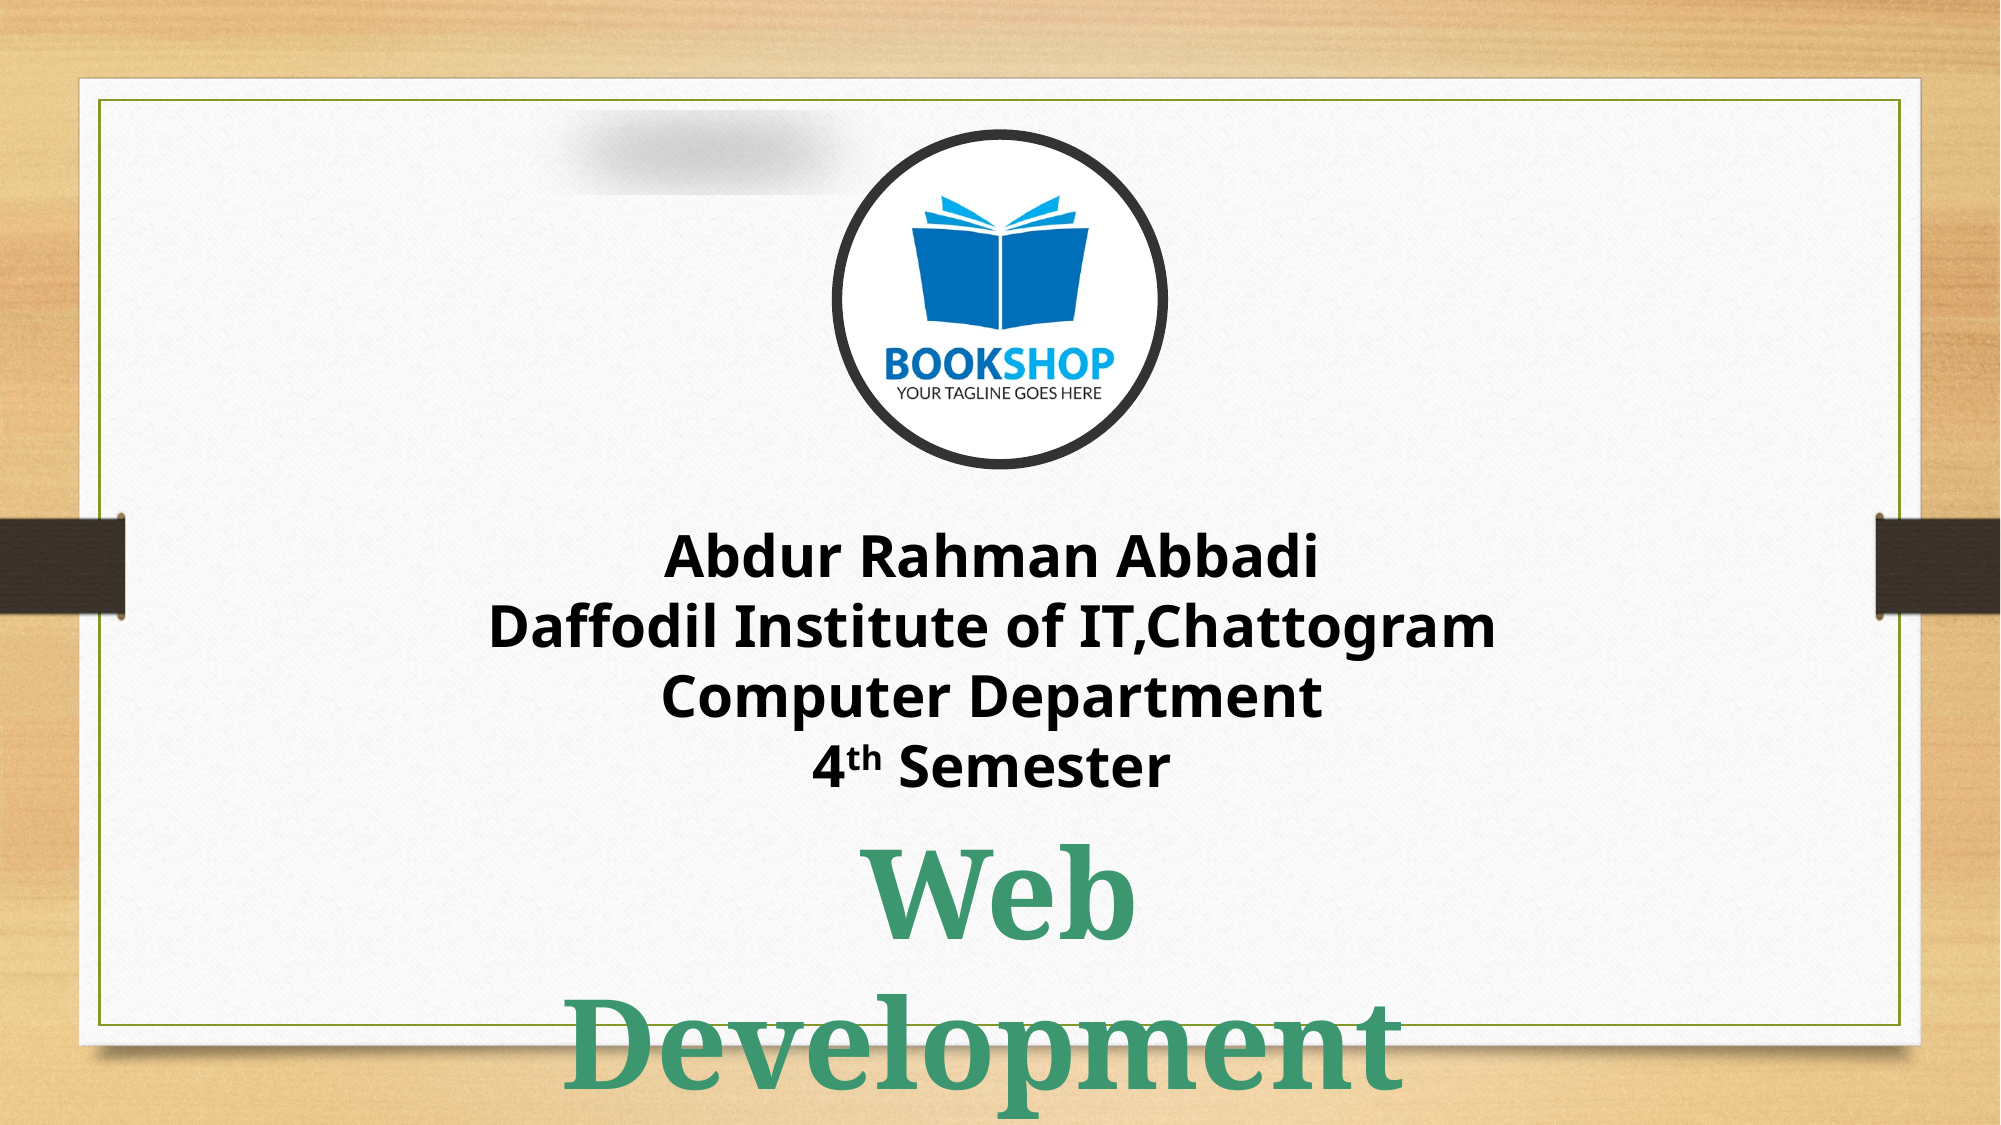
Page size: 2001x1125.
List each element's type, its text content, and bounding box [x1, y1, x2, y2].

text_box Web Development [458, 806, 1542, 1122]
text_box Abdur Rahman Abbadi Daffodil Institute of IT,Chattogram Computer Department 4th Semester [108, 512, 1892, 807]
picture [0, 0, 2001, 1125]
